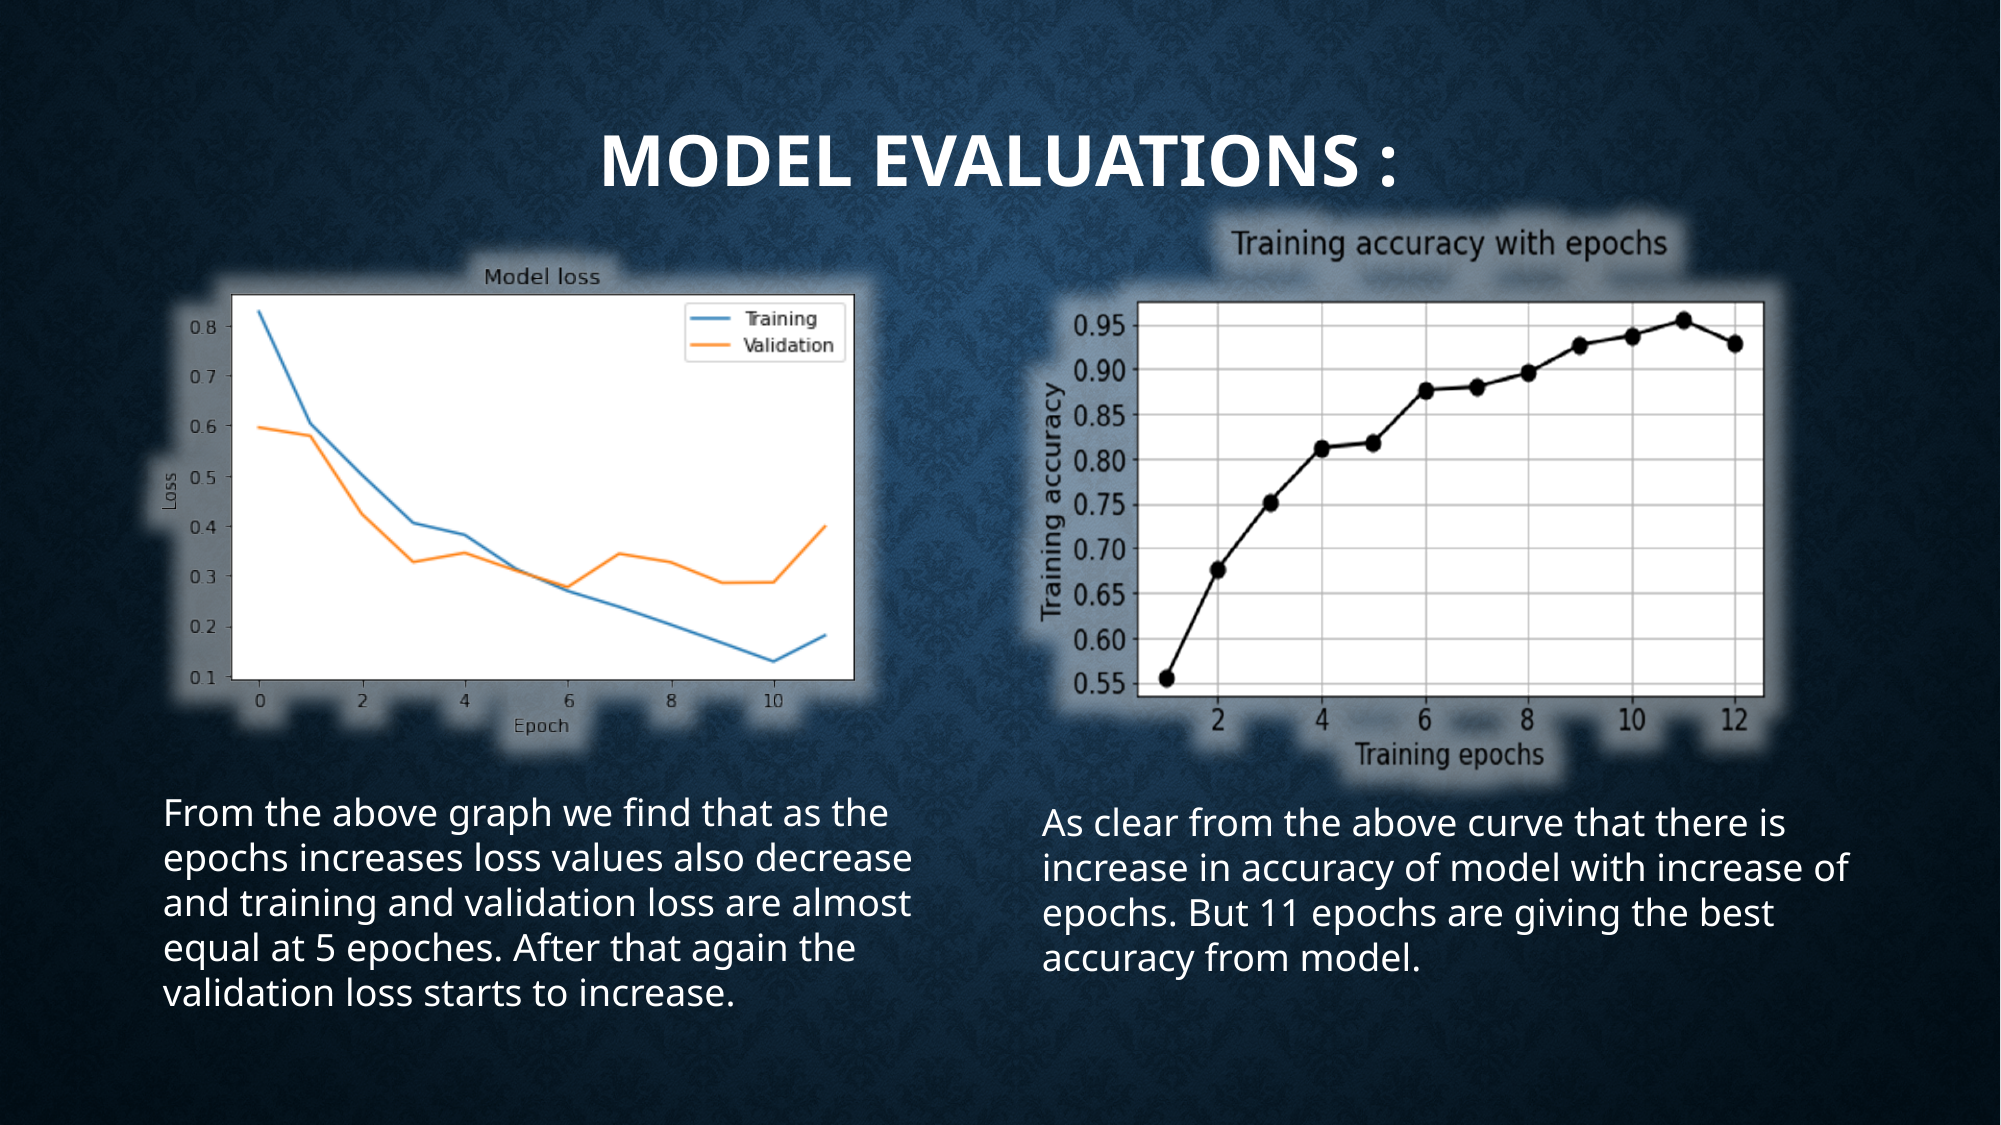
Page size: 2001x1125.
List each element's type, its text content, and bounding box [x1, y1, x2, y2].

text_box From the above graph we find that as the epochs increases loss values also decrease and training and validation loss are almost equal at 5 epoches. After that again the validation loss starts to increase. [148, 781, 999, 1022]
picture [1031, 216, 1774, 783]
text_box As clear from the above curve that there is increase in accuracy of model with increase of epochs. But 11 epochs are giving the best accuracy from model. [1027, 791, 1878, 987]
title Model Evaluations : [149, 99, 1849, 229]
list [149, 254, 867, 747]
